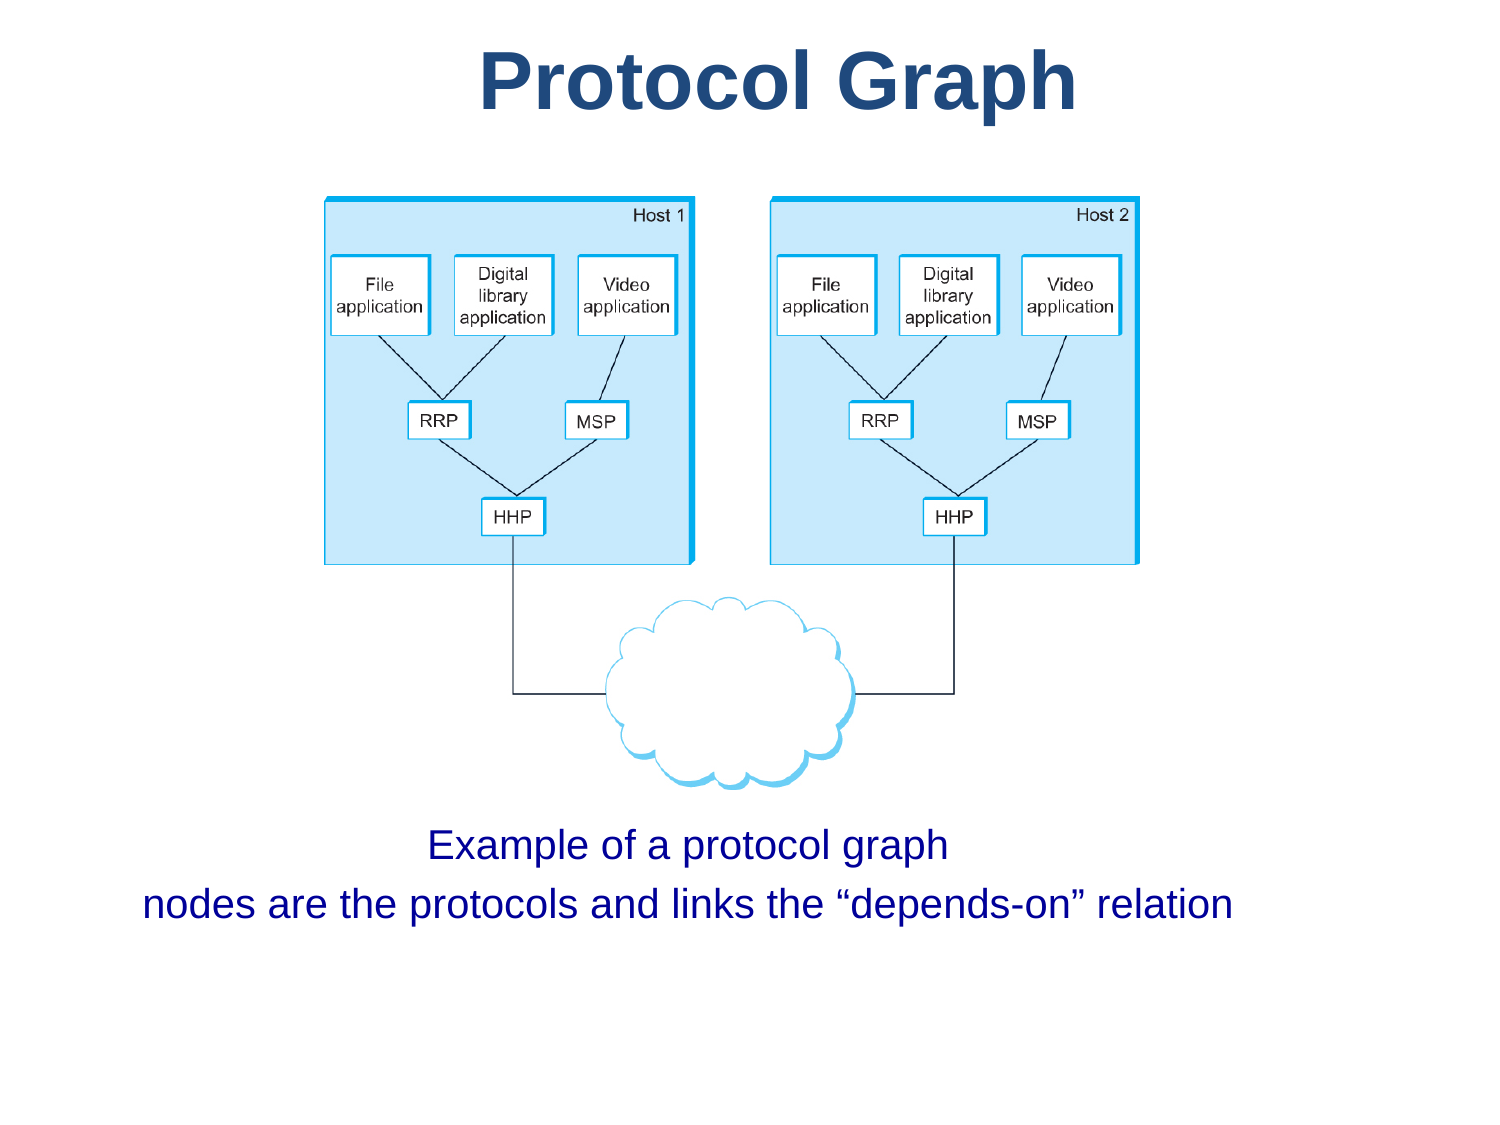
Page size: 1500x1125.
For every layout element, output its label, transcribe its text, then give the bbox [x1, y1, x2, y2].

picture [324, 196, 1140, 790]
title Protocol Graph [100, 19, 1459, 135]
text_box Example of a protocol graph nodes are the protocols and links the “depends-on” relation [127, 810, 1249, 934]
